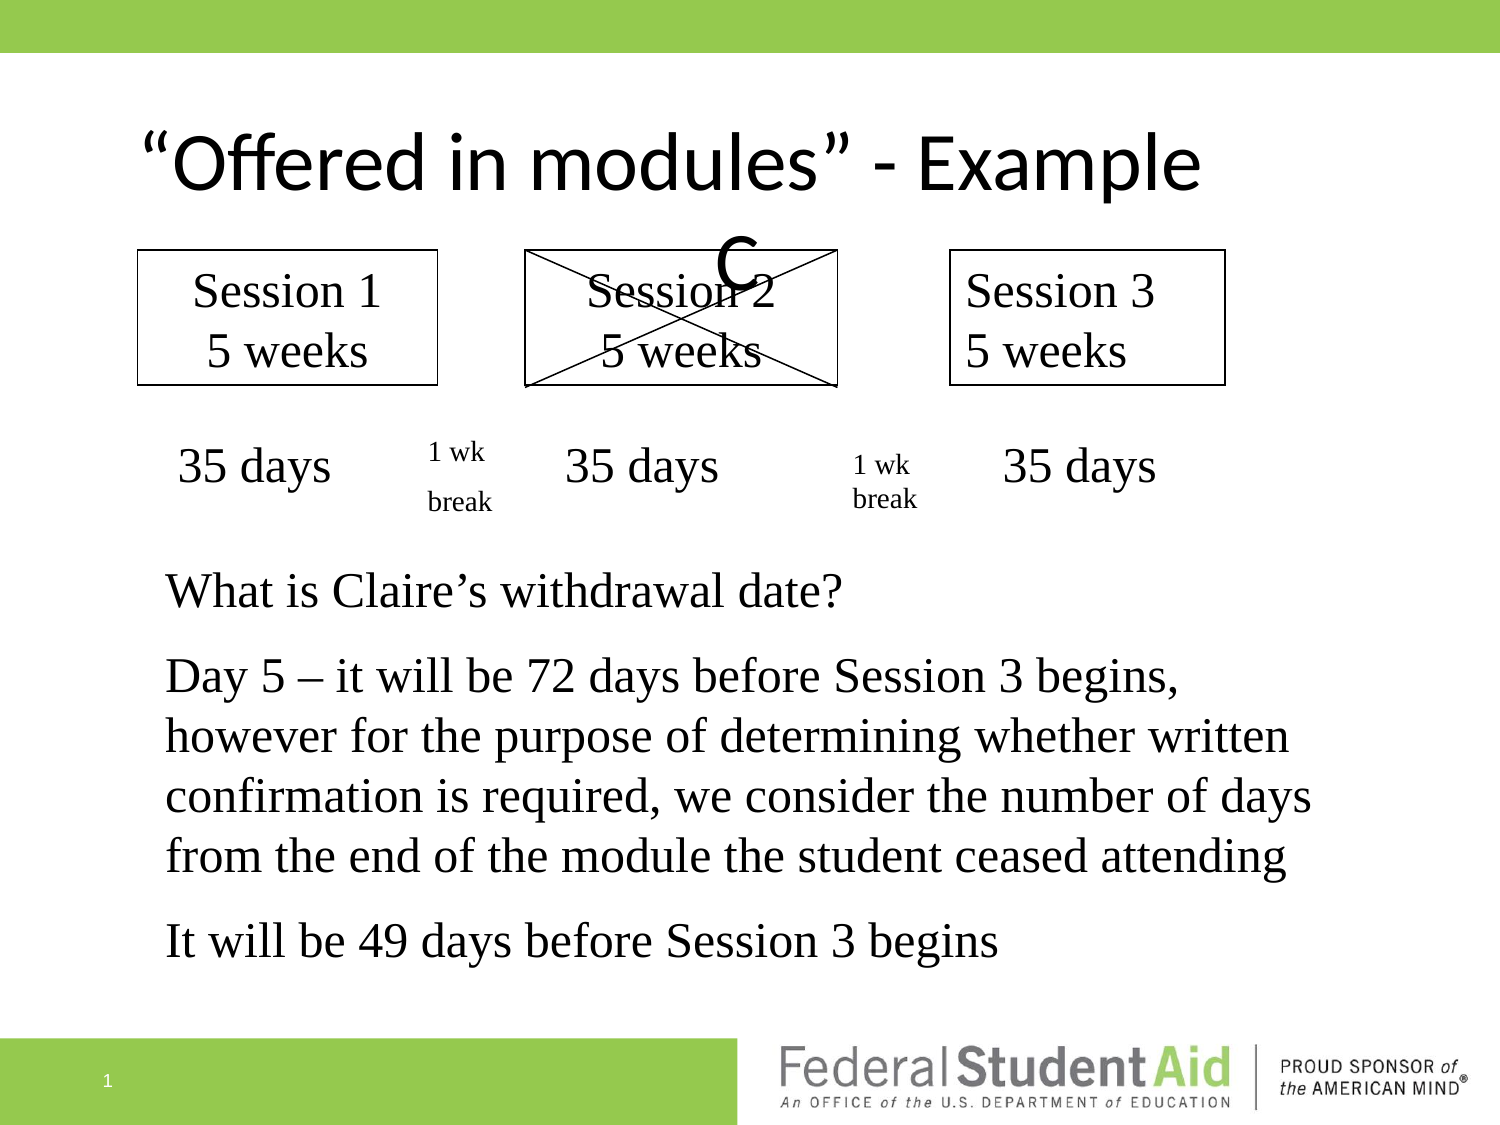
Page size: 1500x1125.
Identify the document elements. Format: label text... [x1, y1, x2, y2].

text_box What is Claire’s withdrawal date? Day 5 – it will be 72 days before Session 3 begins, however for the purpose of determining whether written confirmation is required, we consider the number of days from the end of the module the student ceased attending It will be 49 days before Session 3 begins [149, 549, 1350, 975]
text_box 35 days [162, 424, 388, 500]
text_box Session 1 5 weeks [137, 249, 438, 385]
slide_number ‹#› [87, 1050, 438, 1110]
picture [761, 1020, 1488, 1125]
text_box 1 wk break [837, 437, 950, 523]
title “Offered in modules” - Example C [99, 99, 1375, 288]
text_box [524, 249, 838, 388]
text_box 1 wk break [412, 425, 513, 525]
text_box 35 days [549, 424, 800, 500]
text_box 35 days [987, 424, 1313, 500]
text_box Session 3 5 weeks [950, 249, 1225, 385]
